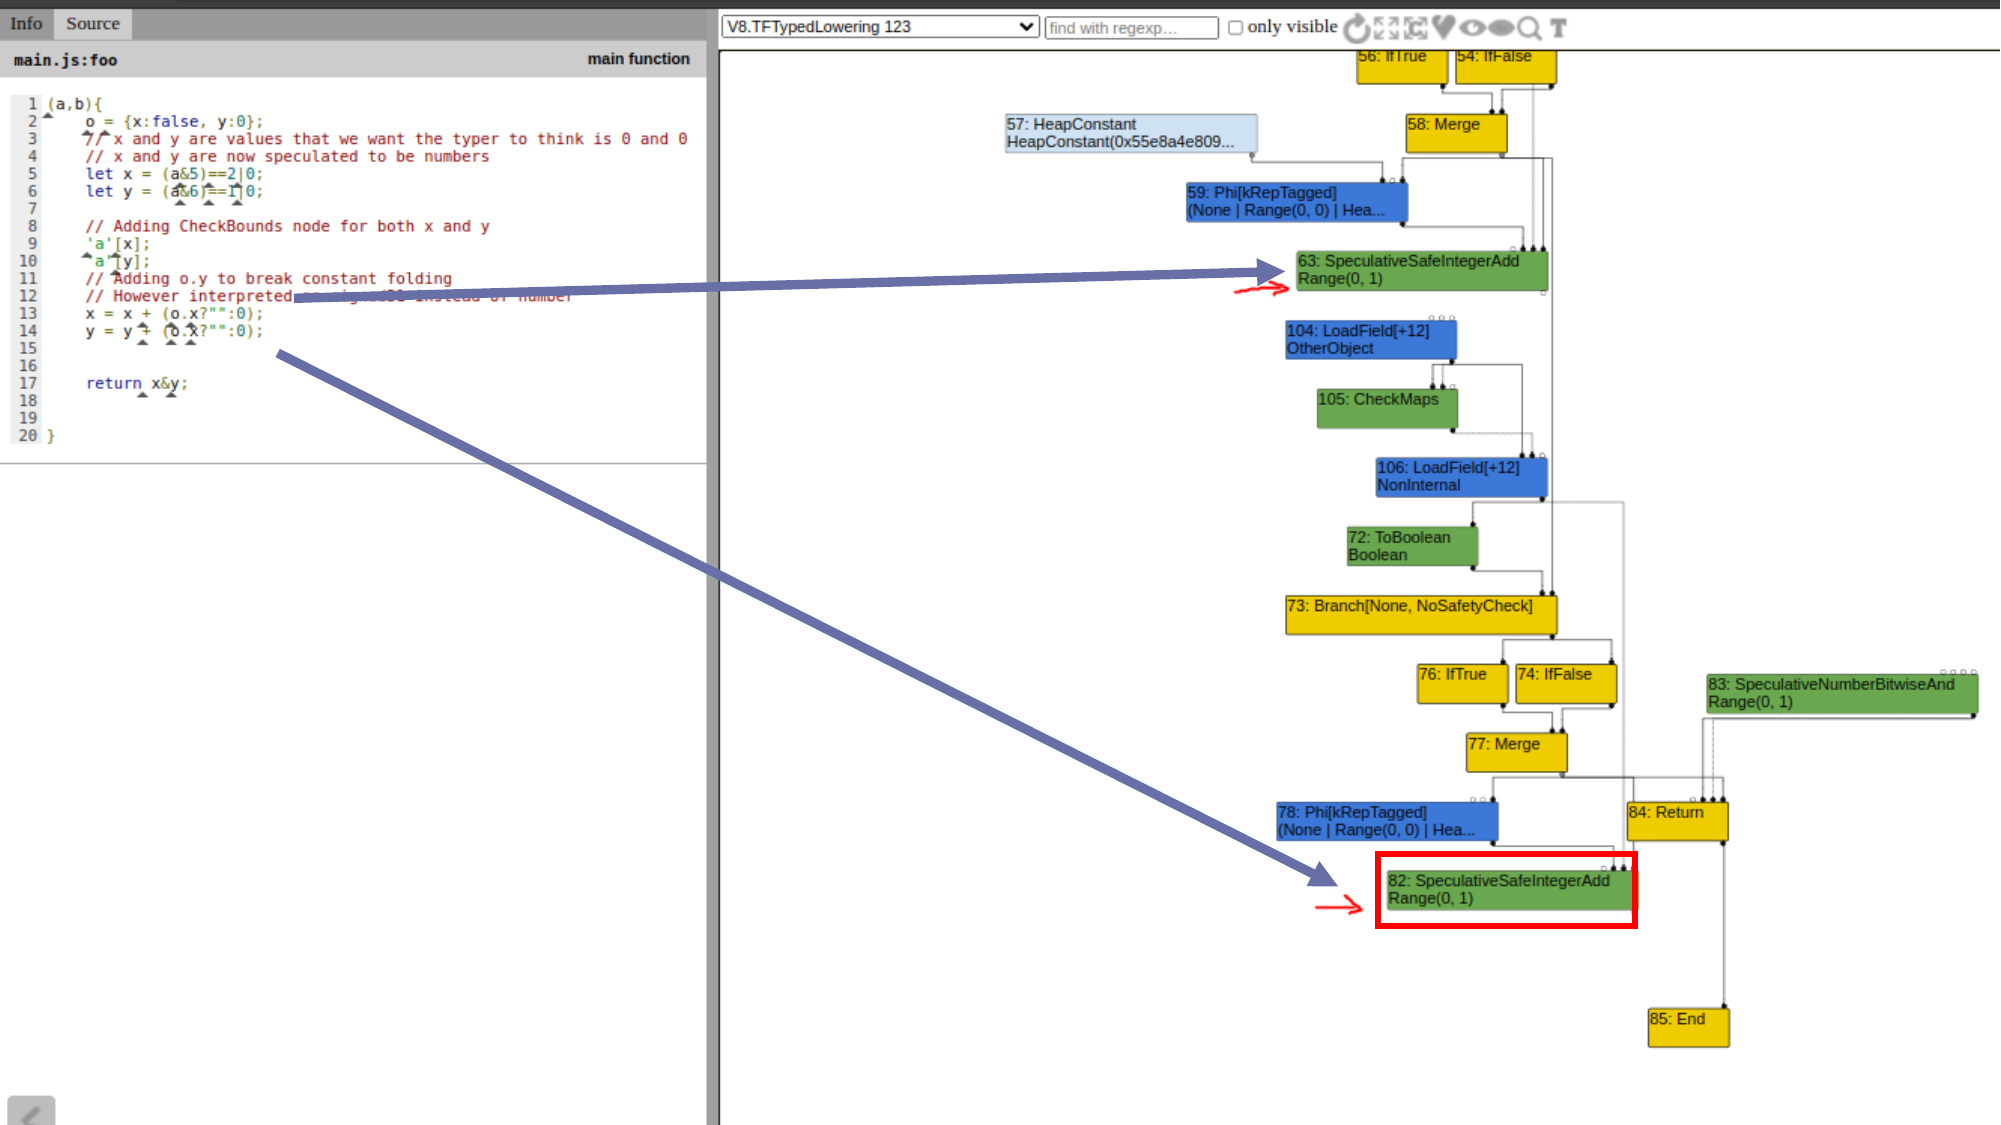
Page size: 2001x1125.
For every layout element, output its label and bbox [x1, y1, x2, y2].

text_box [293, 271, 1286, 299]
text_box [277, 352, 1339, 887]
picture [0, 0, 2000, 1125]
